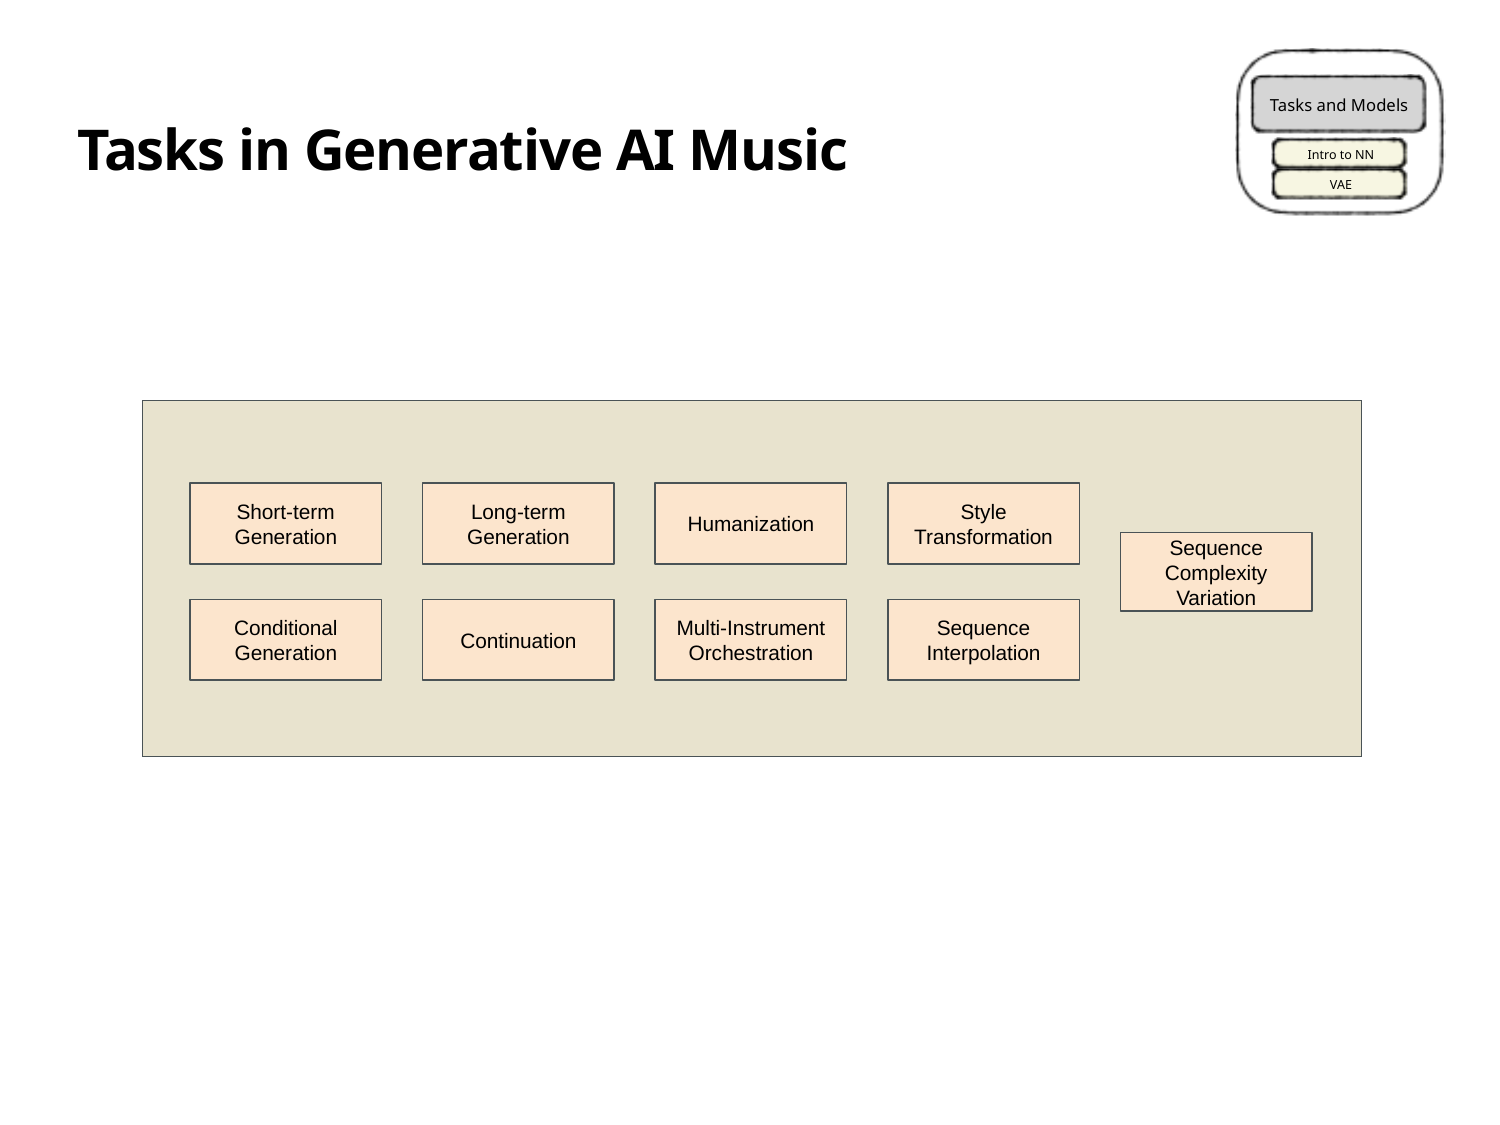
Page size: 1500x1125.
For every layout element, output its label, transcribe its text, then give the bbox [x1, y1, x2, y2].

text_box [142, 400, 1362, 757]
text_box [422, 599, 615, 681]
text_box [1235, 47, 1447, 218]
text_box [422, 482, 615, 565]
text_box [887, 599, 1080, 681]
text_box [654, 599, 847, 681]
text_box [189, 599, 382, 681]
title Tasks in Generative AI Music [73, 123, 1235, 213]
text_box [189, 482, 382, 565]
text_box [1120, 522, 1313, 622]
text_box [887, 482, 1080, 565]
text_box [654, 482, 847, 565]
